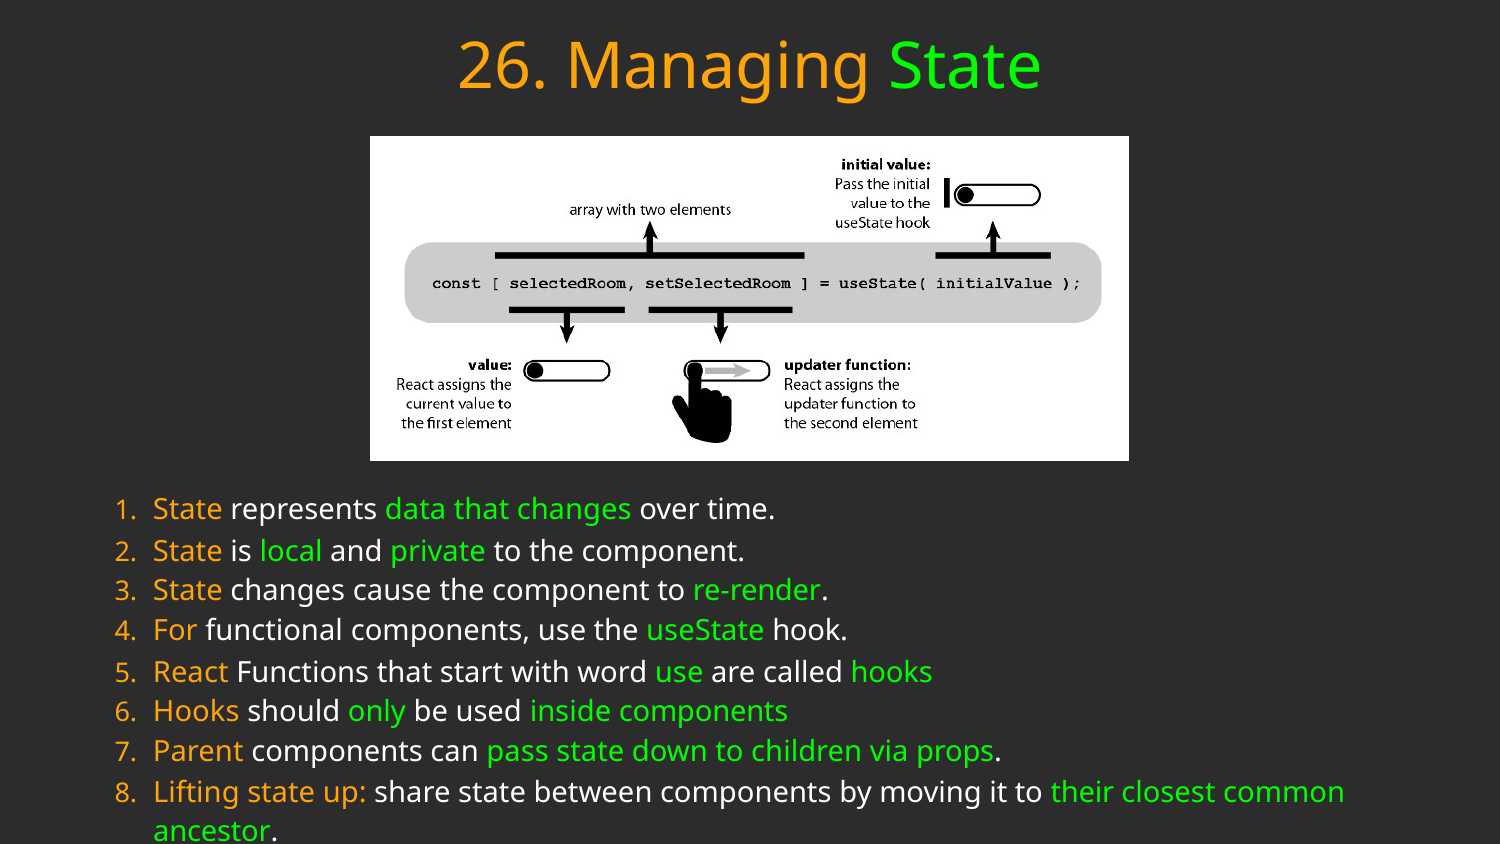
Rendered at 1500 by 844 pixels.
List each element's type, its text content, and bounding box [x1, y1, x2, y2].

title 26. Managing State [176, 21, 1324, 165]
picture [370, 136, 1130, 461]
text_box State represents data that changes over time. State is local and private to the component. State changes cause the component to re-render. For functional components, use the useState hook. React Functions that start with word use are called hooks Hooks should only be used inside components Parent components can pass state down to children via props. Lifting state up: share state between components by moving it to their closest common ancestor. [112, 482, 1408, 844]
